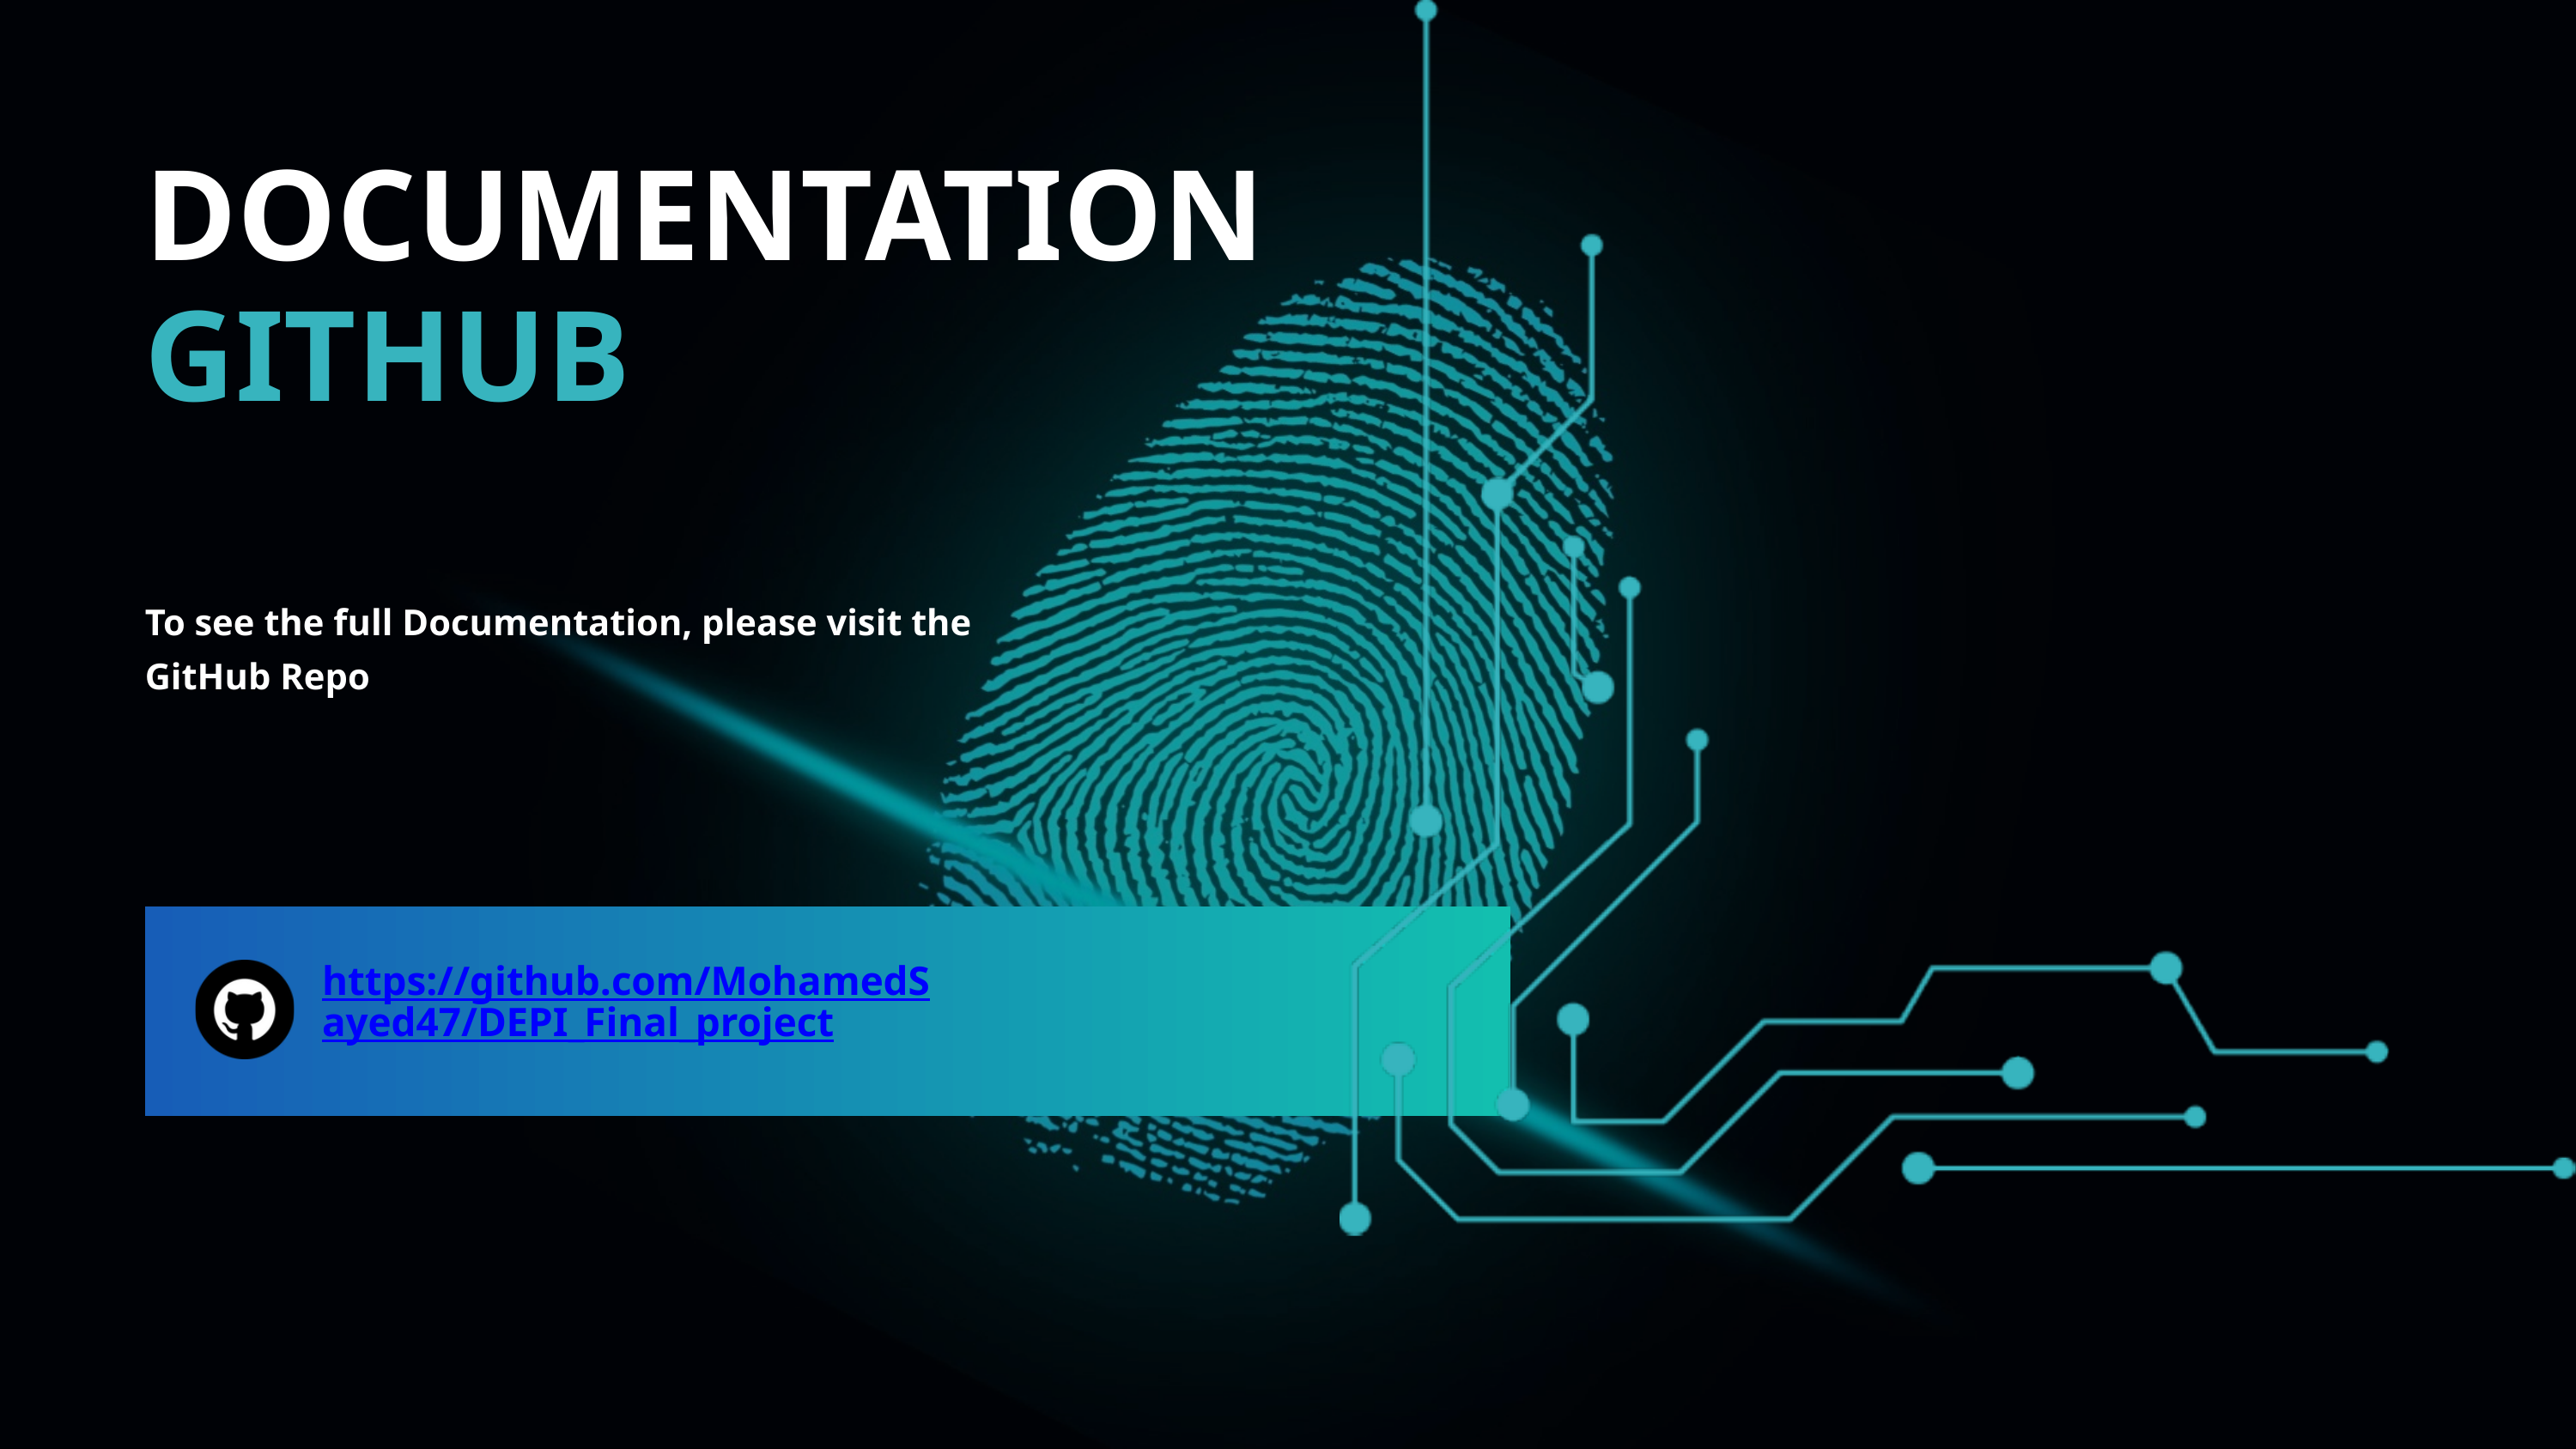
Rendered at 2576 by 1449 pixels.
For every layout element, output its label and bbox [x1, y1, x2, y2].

text_box [0, 0, 2576, 1449]
text_box [144, 906, 1511, 1116]
